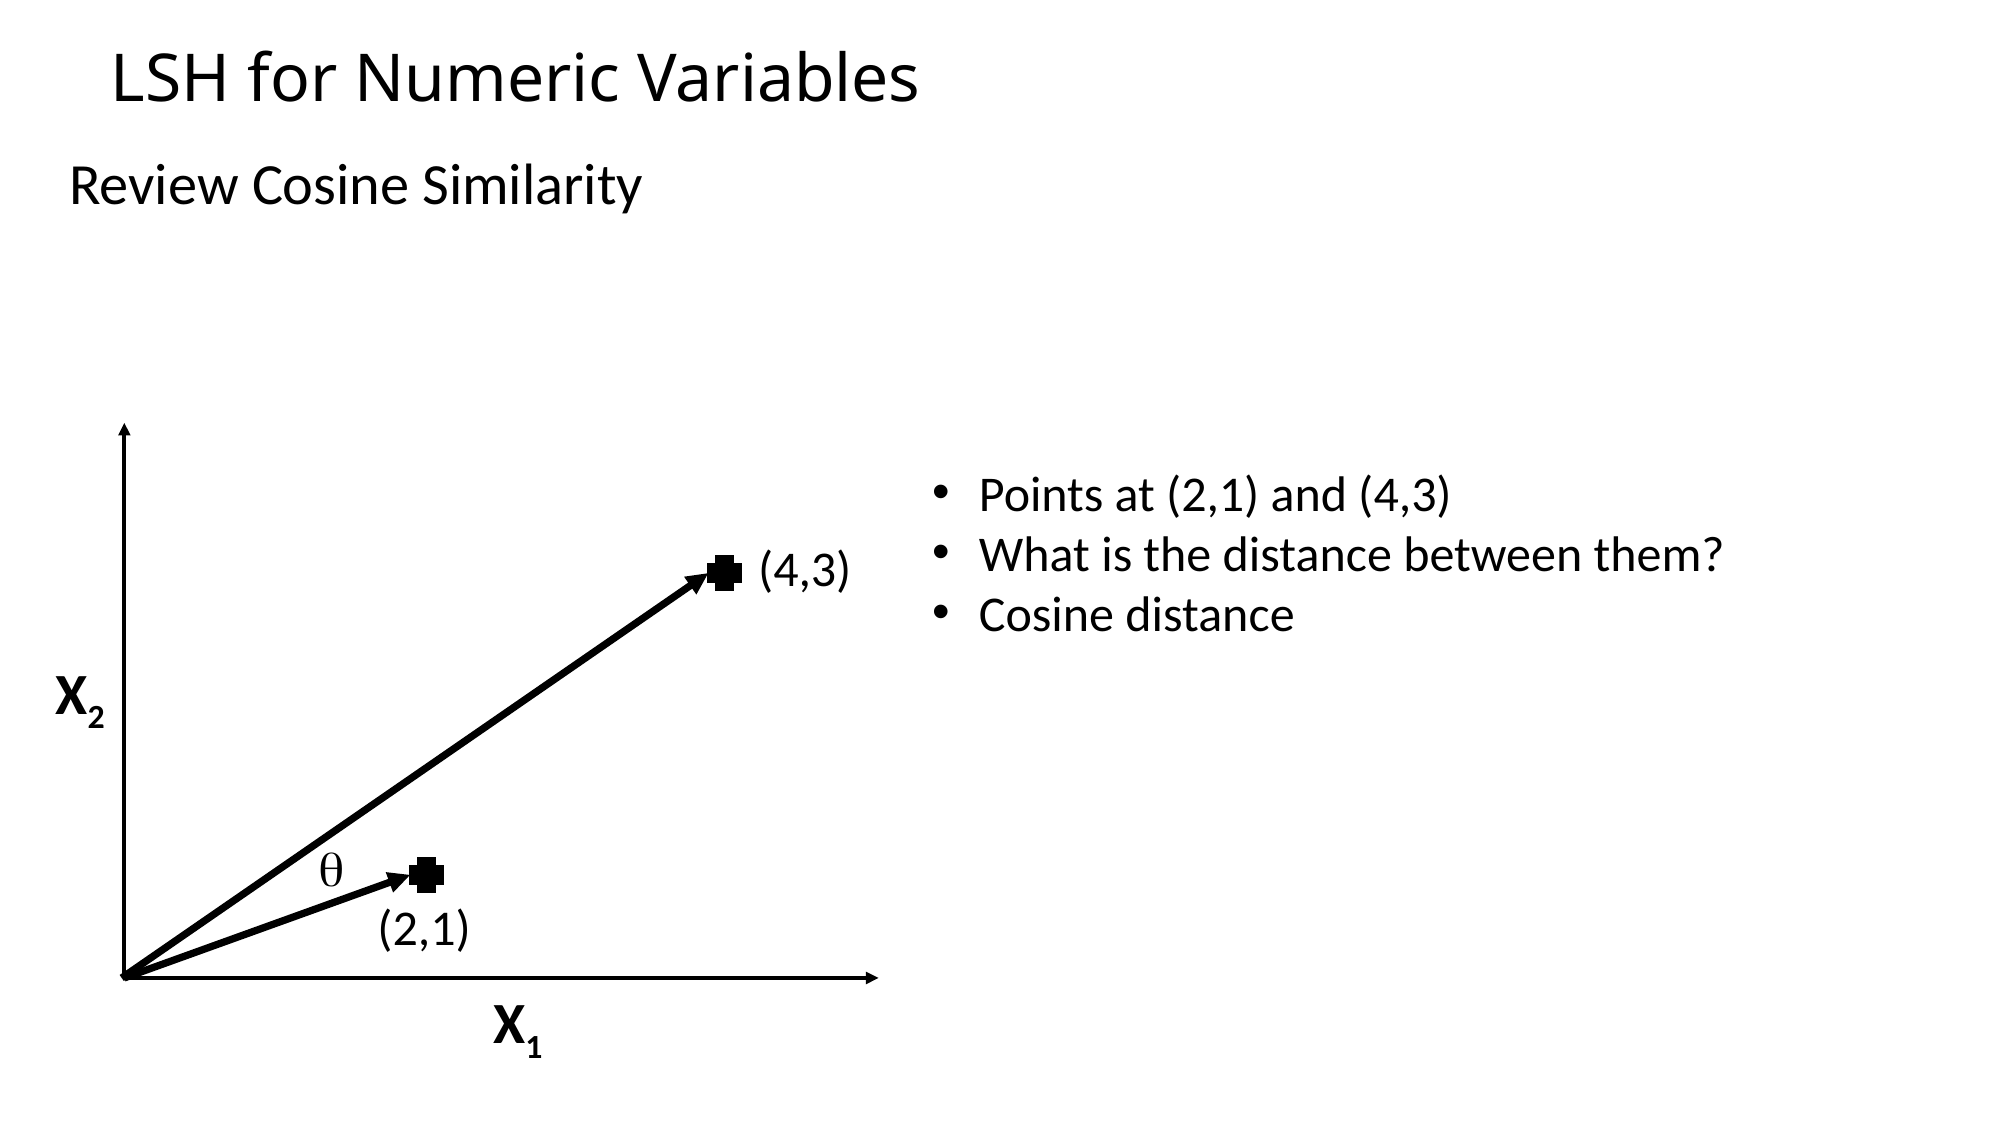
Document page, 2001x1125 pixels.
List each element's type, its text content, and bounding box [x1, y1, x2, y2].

text_box (4,3) [743, 528, 882, 604]
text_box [121, 573, 709, 978]
text_box [707, 555, 742, 591]
text_box X1 [478, 979, 558, 1073]
text_box X2 [40, 648, 120, 743]
title LSH for Numeric Variables [95, 36, 1821, 124]
